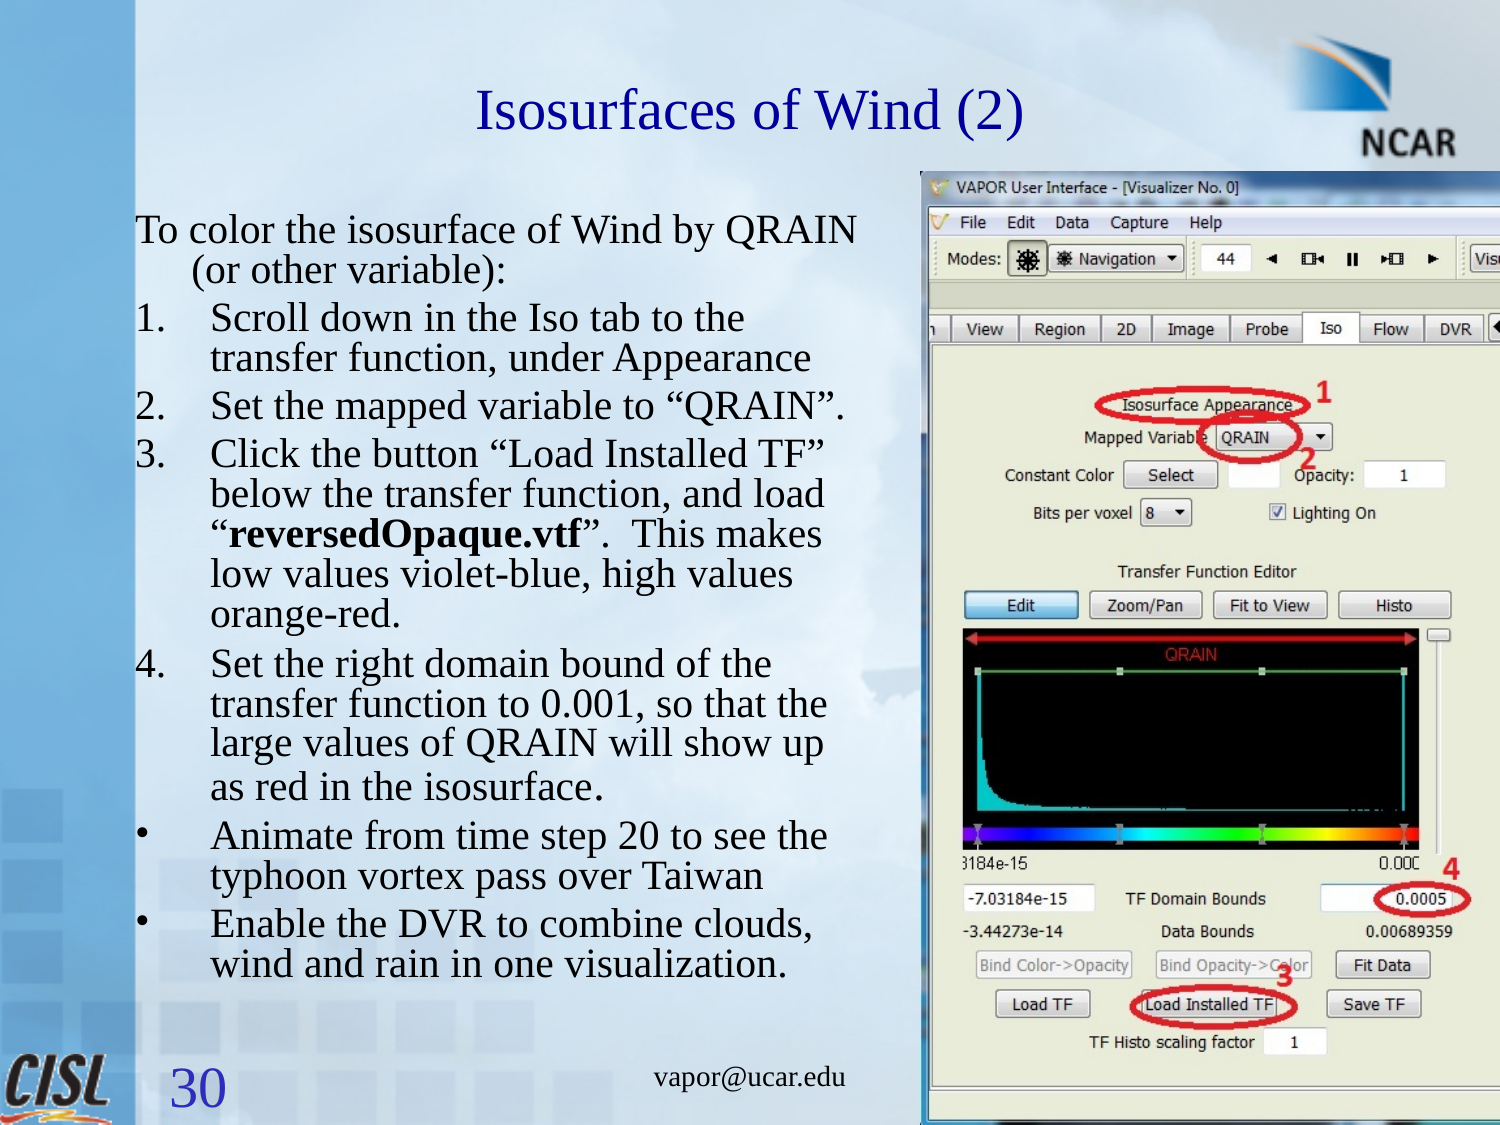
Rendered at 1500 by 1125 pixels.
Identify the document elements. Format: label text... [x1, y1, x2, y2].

title Isosurfaces of Wind (2) [112, 12, 1388, 200]
picture [0, 0, 1500, 1125]
footer vapor@ucar.edu [512, 1049, 914, 1101]
list To color the isosurface of Wind by QRAIN (or other variable): Scroll down in the Iso tab to the transfer function, under Appearance Set the mapped variable to “QRAIN”. Click the button “Load Installed TF” below the transfer function, and load “reversedOpaque.vtf”. This makes low values violet-blue, high values orange-red. Set the right domain bound of the transfer function to 0.001, so that the large values of QRAIN will show up as red in the isosurface. Animate from time step 20 to see the typhoon vortex pass over Taiwan Enable the DVR to combine clouds, wind and rain in one visualization. [120, 203, 881, 1051]
slide_number 30 [135, 1042, 243, 1125]
